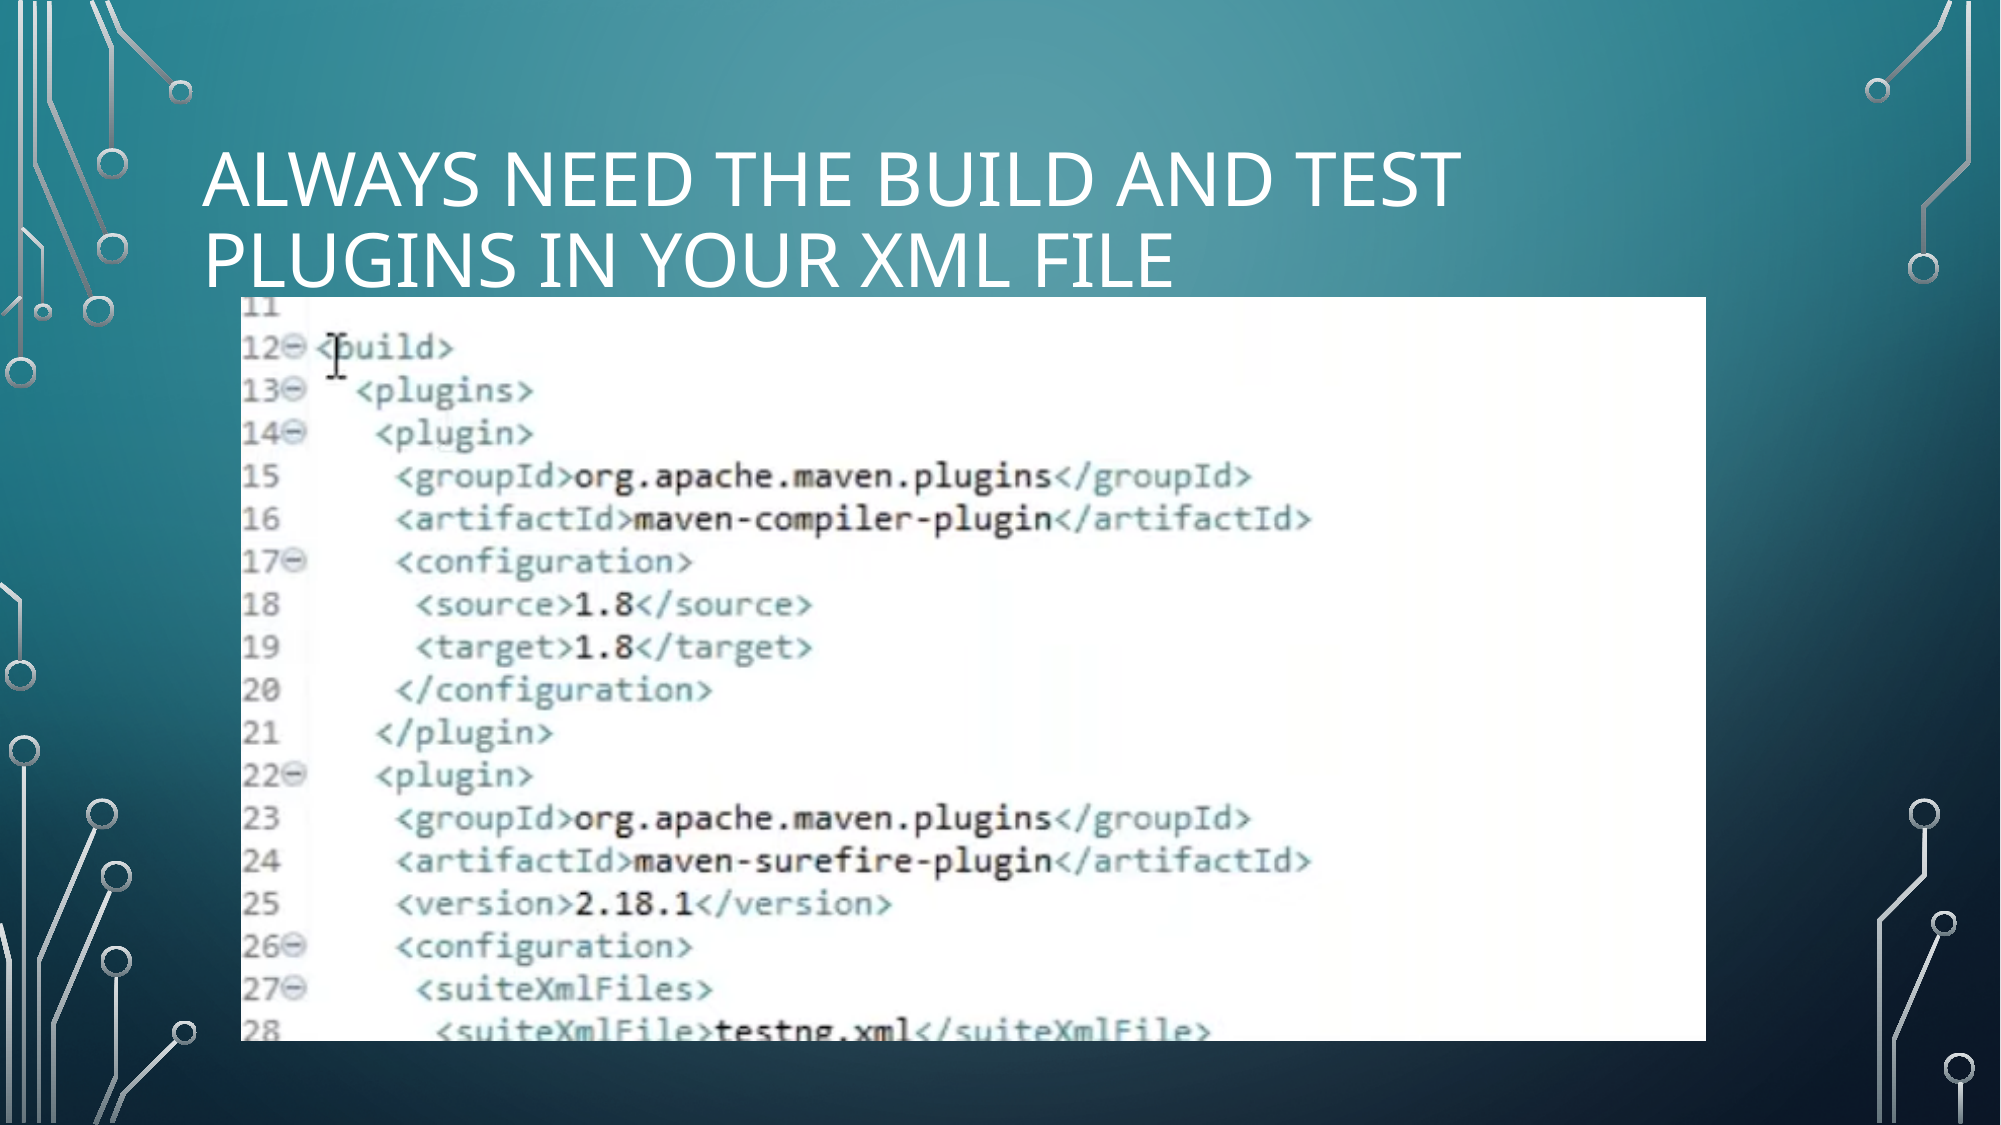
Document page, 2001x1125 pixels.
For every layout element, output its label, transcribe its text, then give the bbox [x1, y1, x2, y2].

title Always need the build and test plugins in your xml file [187, 101, 1813, 344]
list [240, 297, 1706, 1041]
